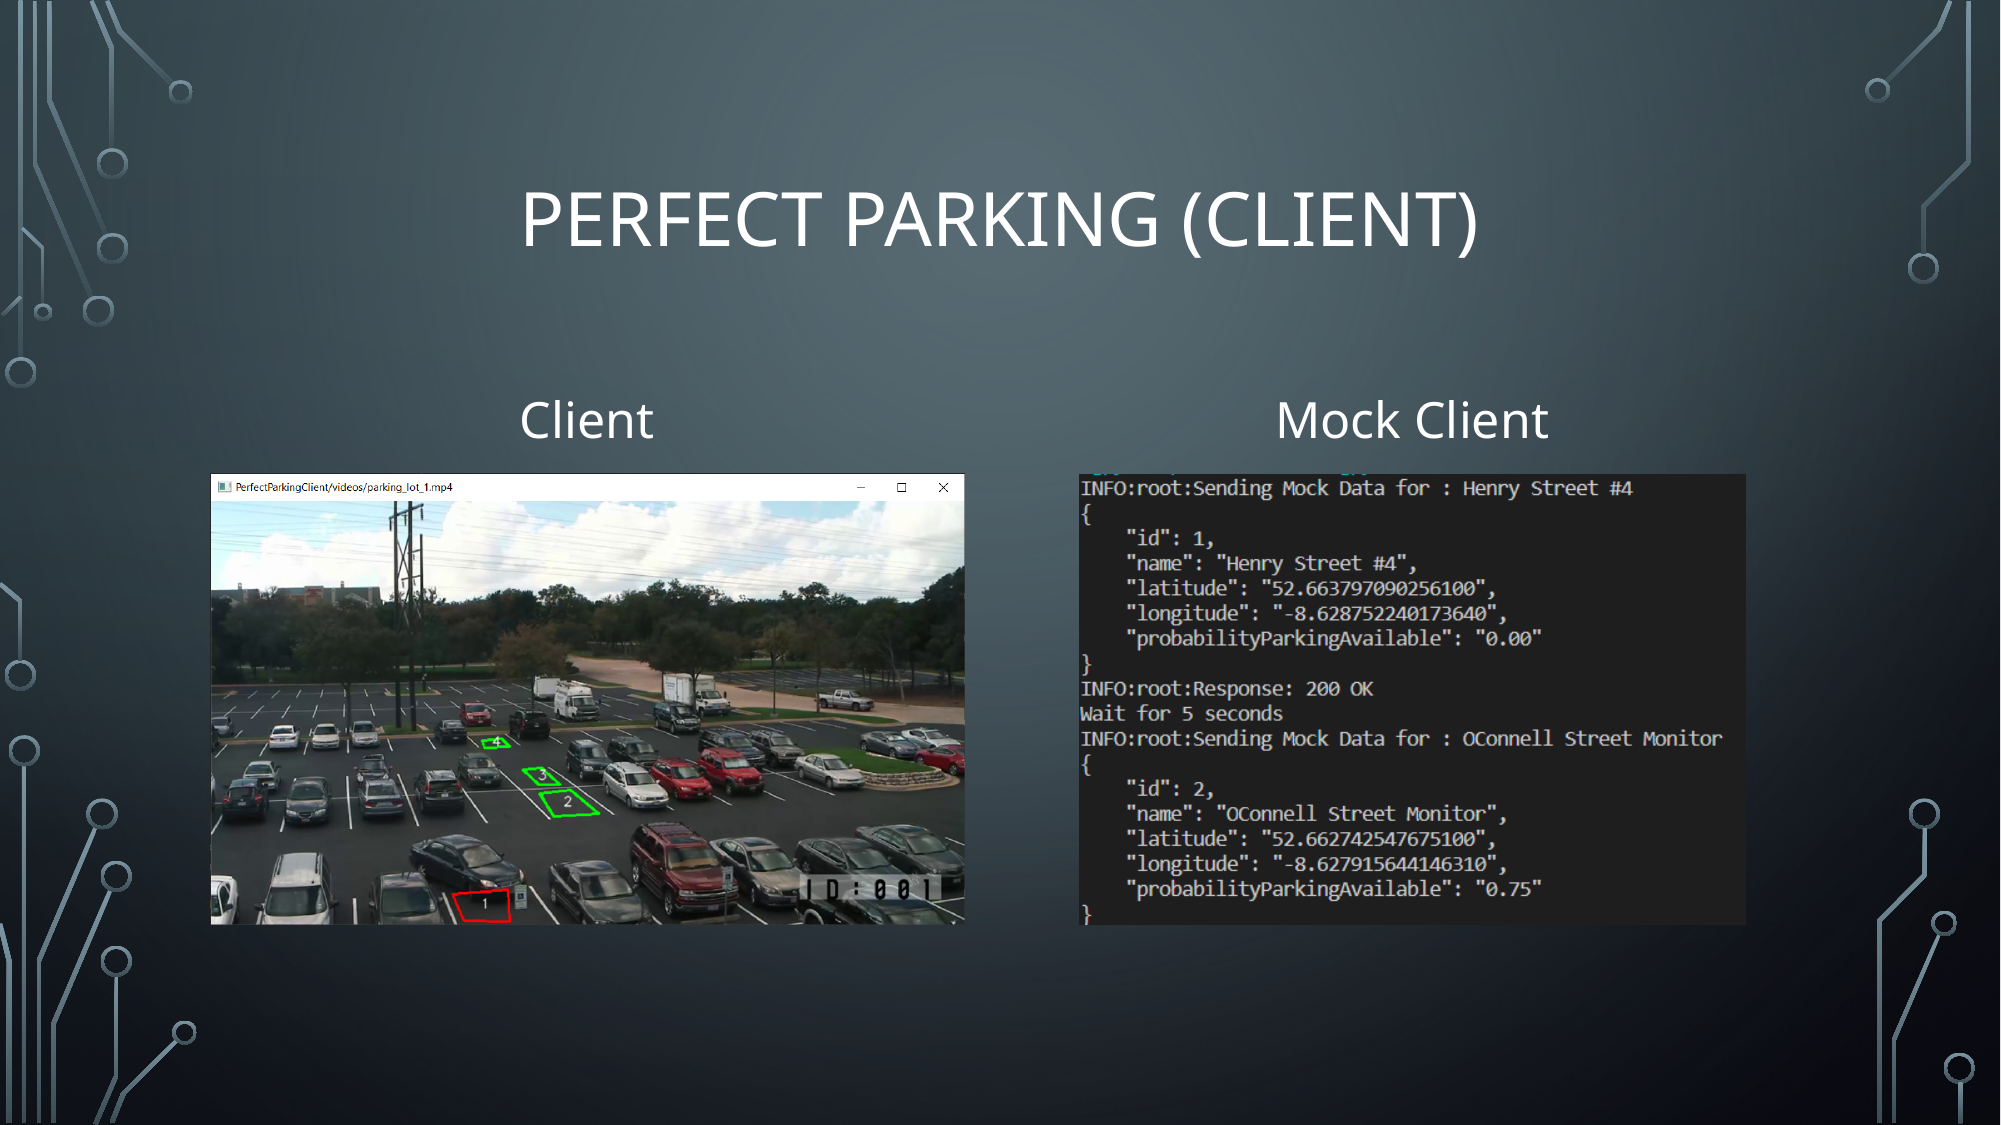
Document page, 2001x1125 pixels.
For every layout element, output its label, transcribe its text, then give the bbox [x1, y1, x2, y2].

list Client [187, 369, 988, 950]
picture [210, 473, 965, 925]
title Perfect Parking (Client) [187, 101, 1813, 344]
list Mock Client [1012, 369, 1813, 950]
picture [1078, 474, 1746, 925]
